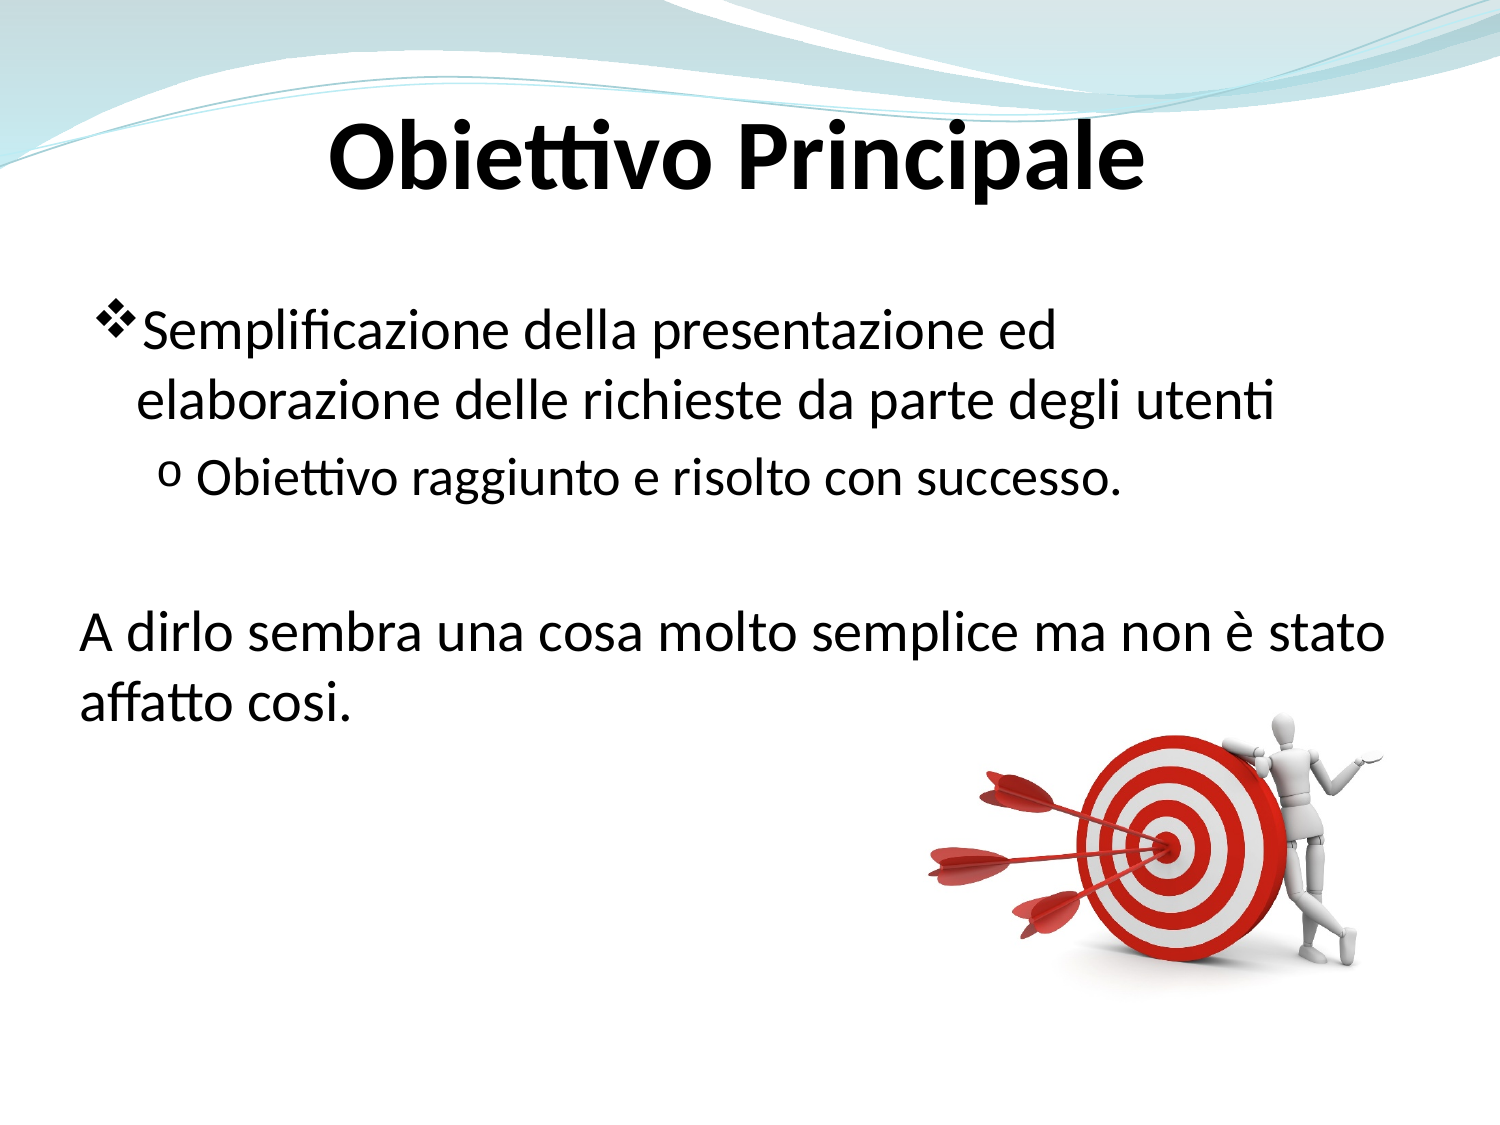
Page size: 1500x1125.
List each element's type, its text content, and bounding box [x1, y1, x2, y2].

text_box Obiettivo Principale [313, 82, 1163, 217]
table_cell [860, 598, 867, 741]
text_box A dirlo sembra una cosa molto semplice ma non è stato affatto cosi. [64, 586, 1425, 741]
text_box Semplificazione della presentazione ed elaborazione delle richieste da parte degli utenti Obiettivo raggiunto e risolto con successo. [76, 290, 1376, 563]
picture [867, 597, 1465, 1046]
